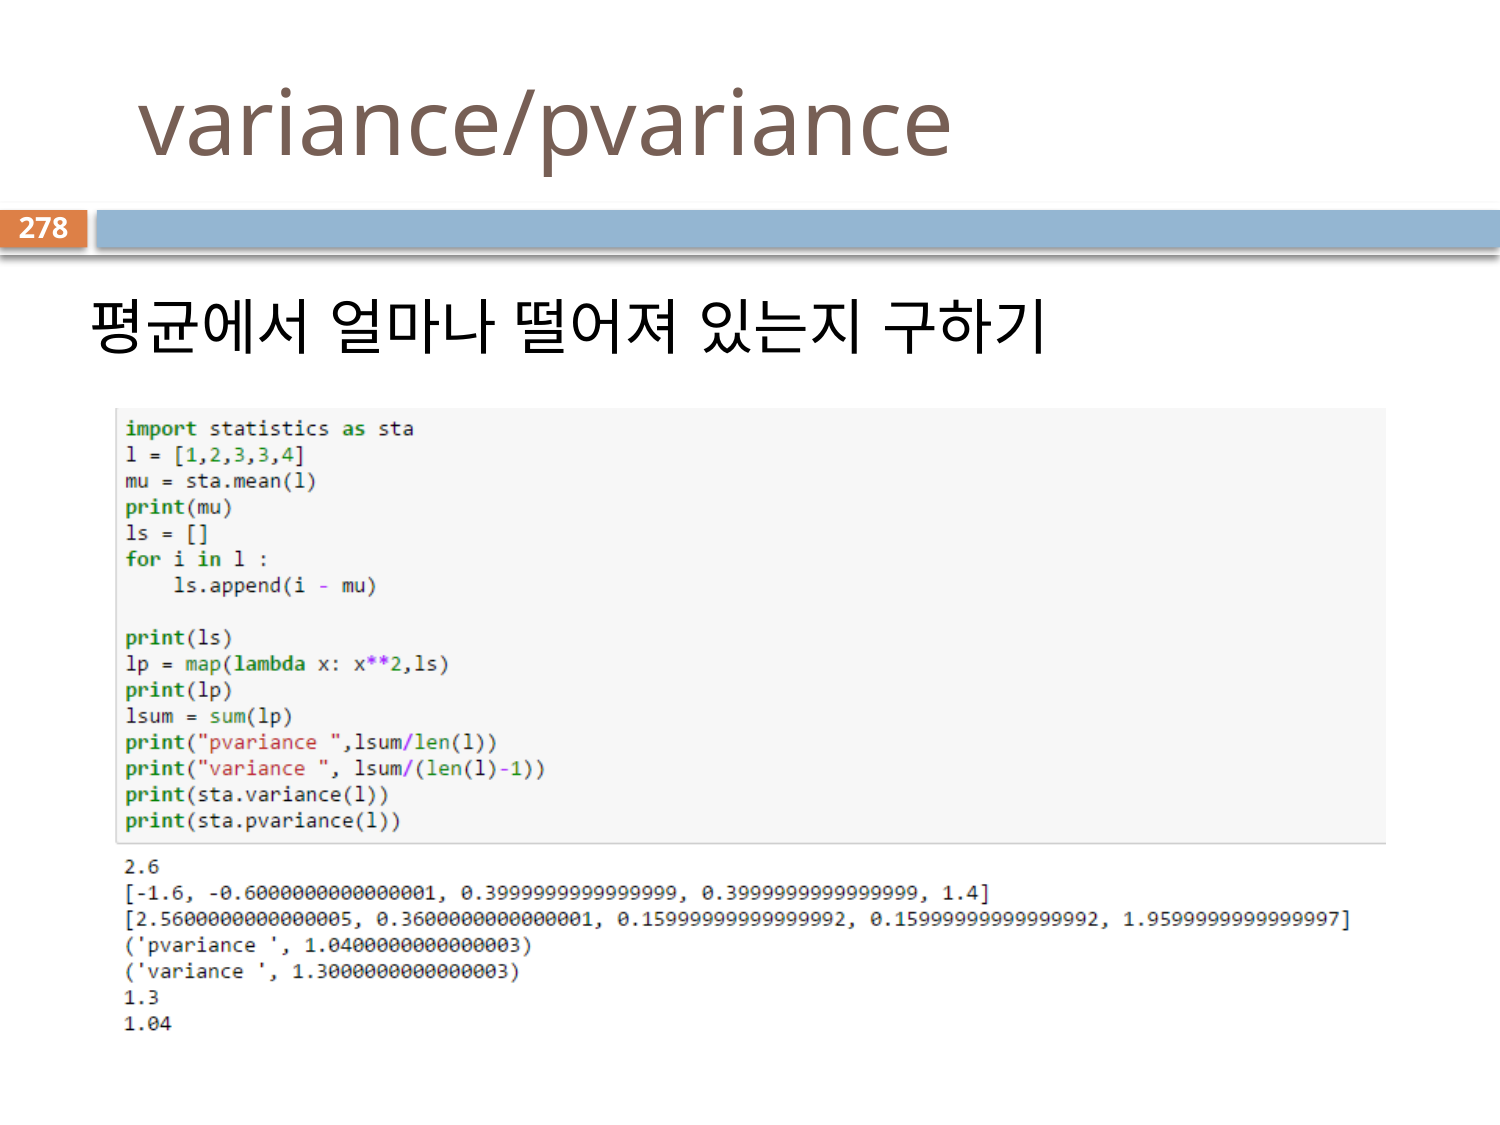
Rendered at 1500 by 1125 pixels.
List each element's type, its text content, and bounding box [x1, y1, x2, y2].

list 평균에서 얼마나 떨어져 있는지 구하기 [75, 267, 1425, 386]
title variance/pvariance [100, 37, 1438, 200]
slide_number 278 [0, 208, 88, 249]
picture [114, 408, 1386, 1049]
